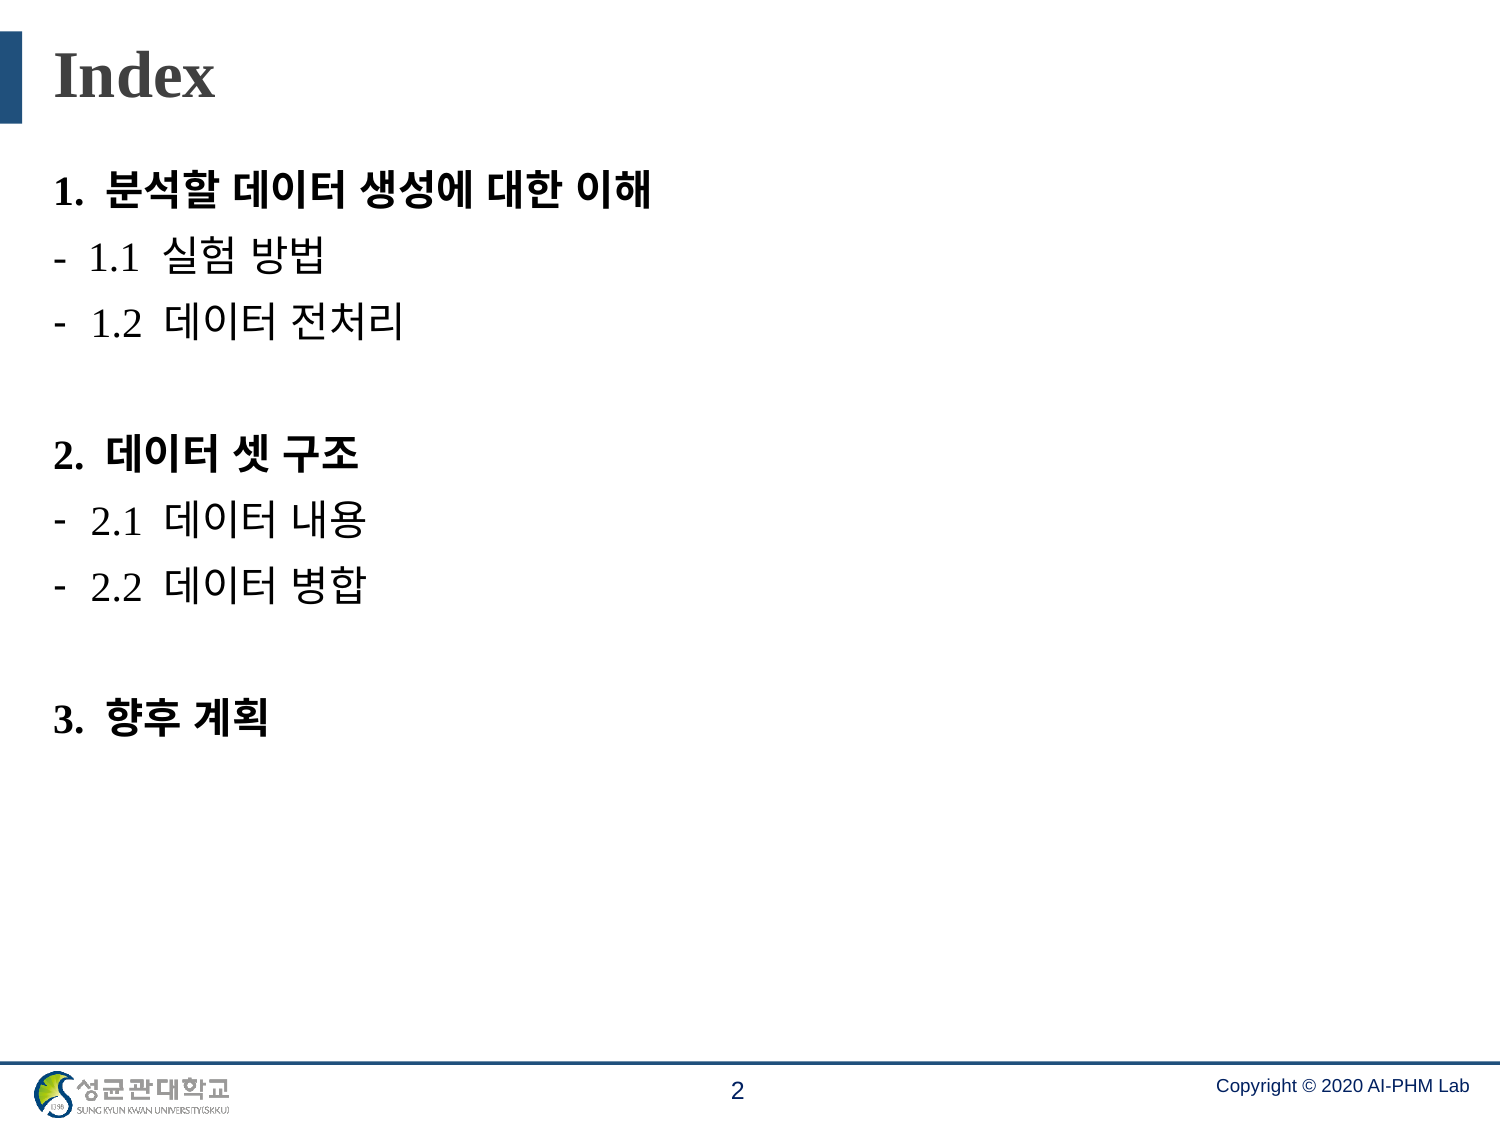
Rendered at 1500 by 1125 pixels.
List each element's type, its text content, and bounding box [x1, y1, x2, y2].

title Index [38, 31, 1470, 120]
picture [34, 1071, 229, 1118]
list 1. 분석할 데이터 생성에 대한 이해 - 1.1 실험 방법 1.2 데이터 전처리 2. 데이터 셋 구조 2.1 데이터 내용 2.2 데이터 병합 3. 향후 계획 [38, 162, 1470, 1014]
